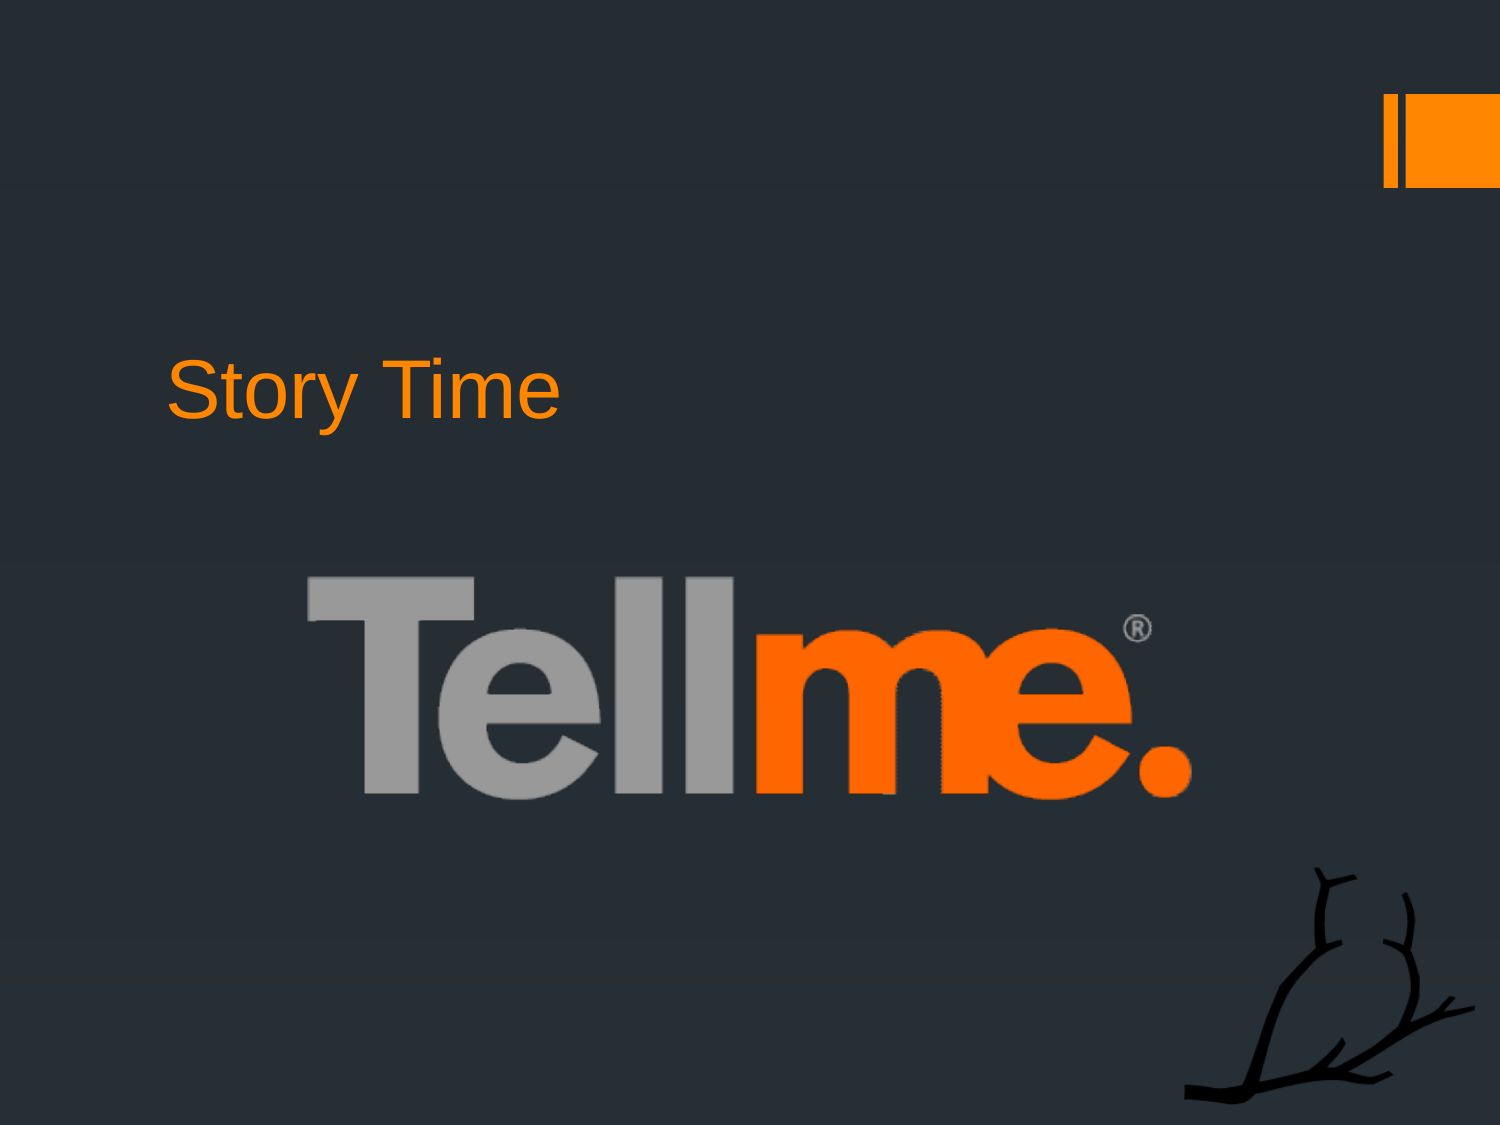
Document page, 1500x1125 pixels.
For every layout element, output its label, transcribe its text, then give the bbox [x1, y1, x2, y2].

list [149, 453, 1351, 819]
picture [1157, 817, 1500, 1125]
title Story Time [150, 253, 1350, 443]
